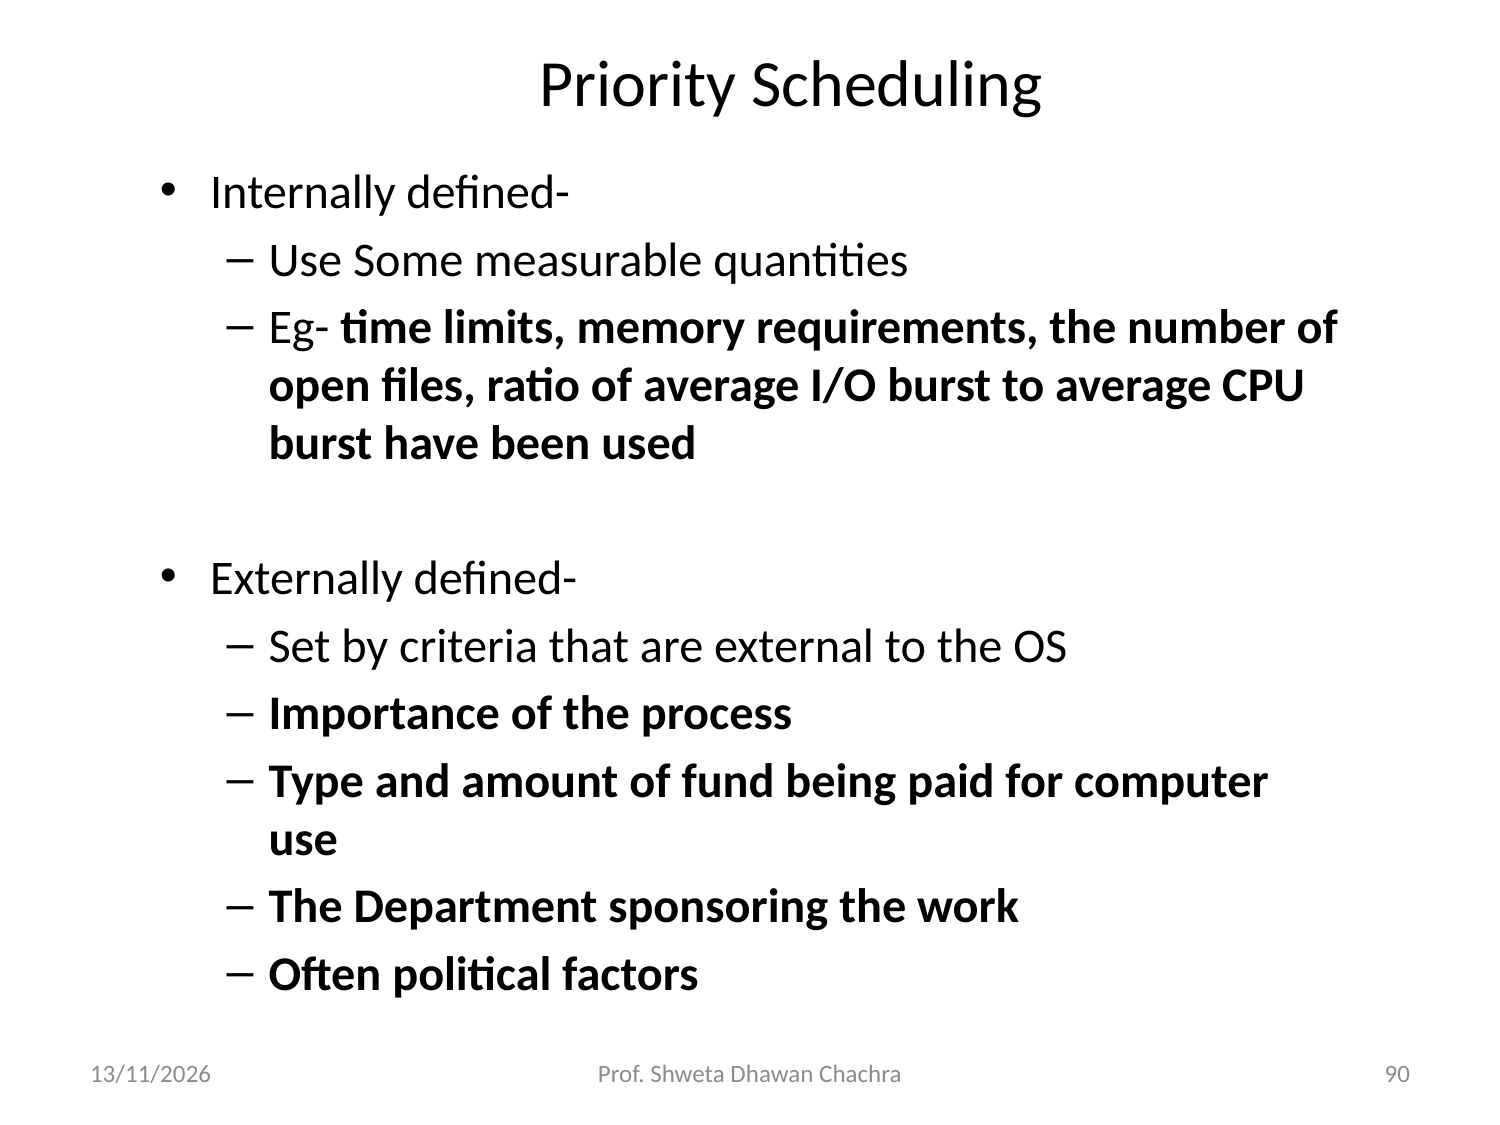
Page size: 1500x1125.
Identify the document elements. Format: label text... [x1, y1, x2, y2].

title Priority Scheduling [158, 33, 1425, 128]
list Internally defined- Use Some measurable quantities Eg- time limits, memory requirements, the number of open files, ratio of average I/O burst to average CPU burst have been used Externally defined- Set by criteria that are external to the OS Importance of the process Type and amount of fund being paid for computer use The Department sponsoring the work Often political factors [144, 137, 1363, 1012]
slide_number 90 [1074, 1042, 1425, 1103]
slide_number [75, 1042, 425, 1103]
footer Prof. Shweta Dhawan Chachra [512, 1042, 988, 1103]
